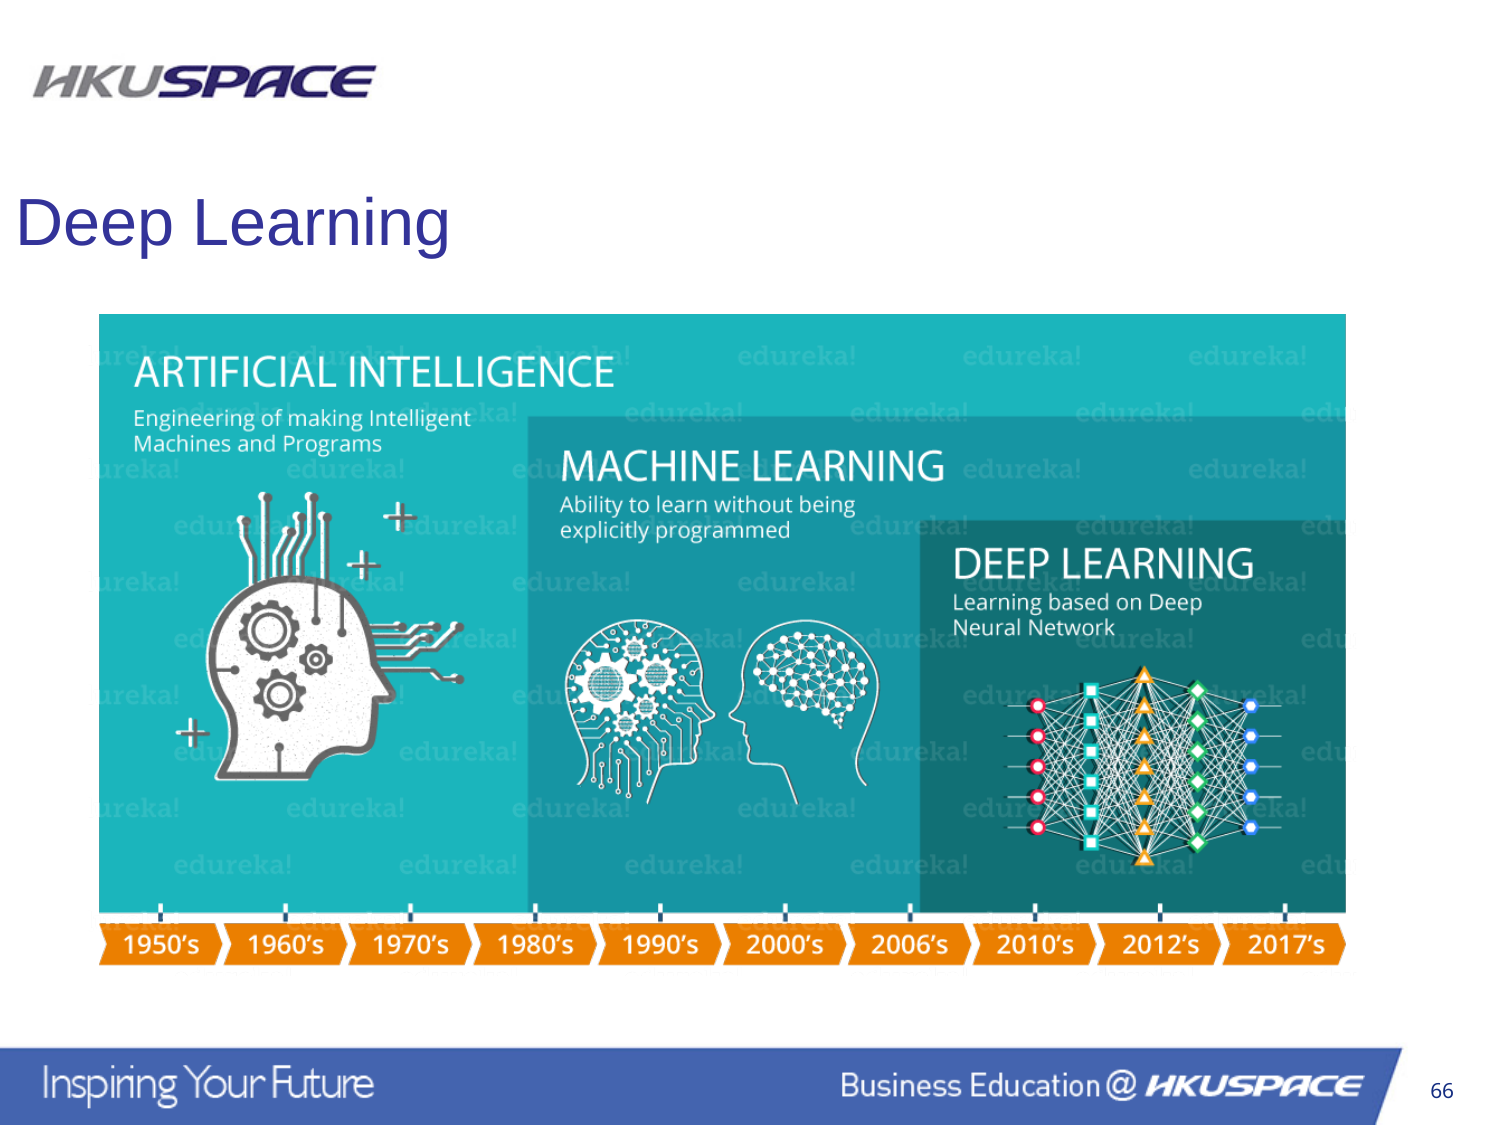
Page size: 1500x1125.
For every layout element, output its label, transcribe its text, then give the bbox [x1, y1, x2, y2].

slide_number 66 [1415, 1070, 1499, 1125]
text_box [64, 278, 1483, 1047]
title Deep Learning [0, 101, 1325, 266]
picture [0, 0, 1500, 1125]
